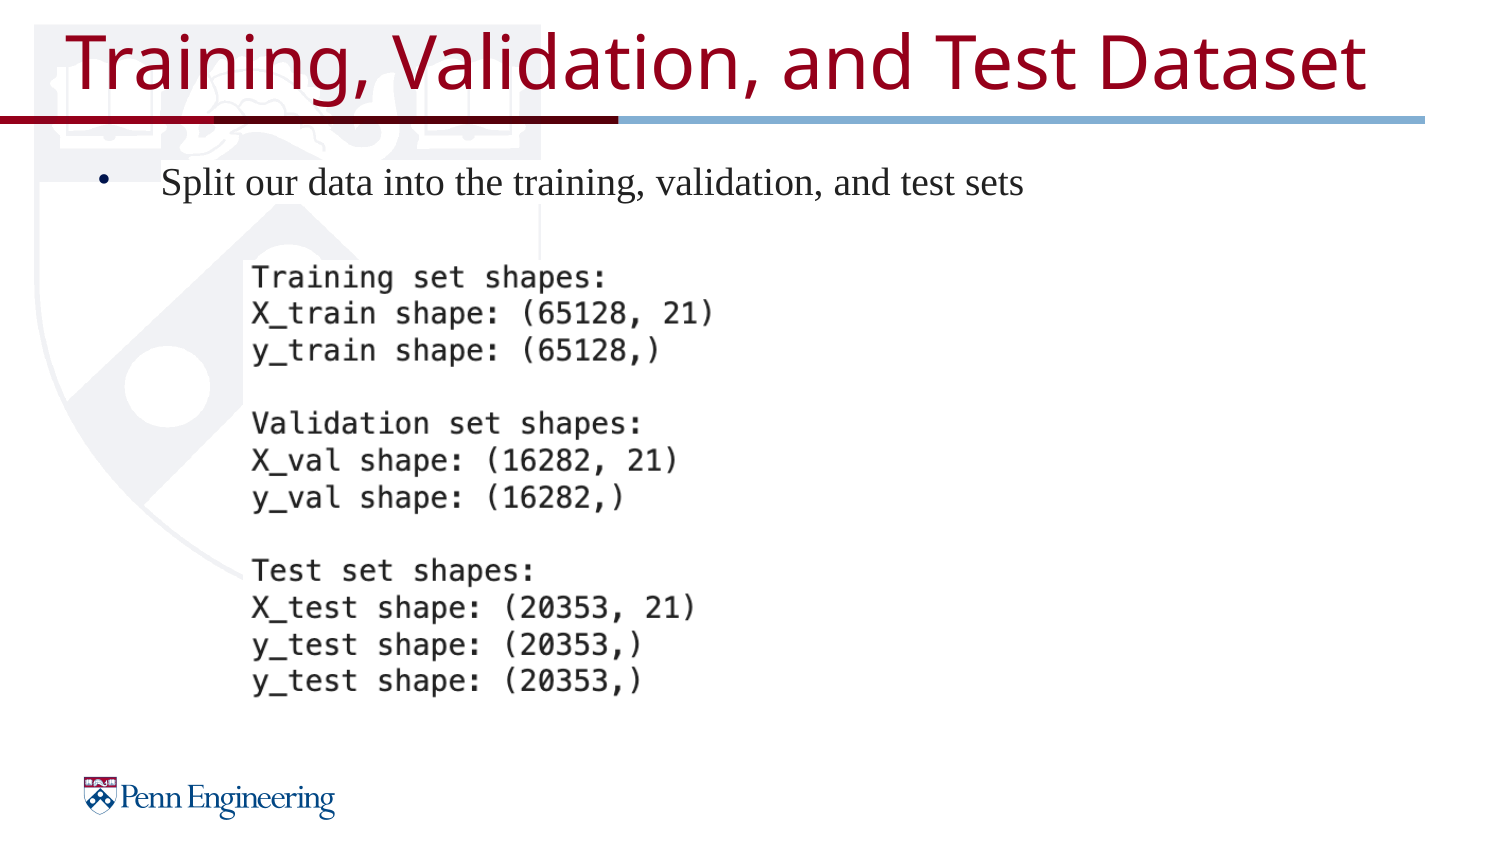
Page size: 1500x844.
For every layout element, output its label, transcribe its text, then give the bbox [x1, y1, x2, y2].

list Split our data into the training, validation, and test sets [70, 148, 1421, 754]
title Training, Validation, and Test Dataset [50, 2, 1401, 117]
picture [75, 770, 343, 823]
picture [243, 260, 735, 709]
